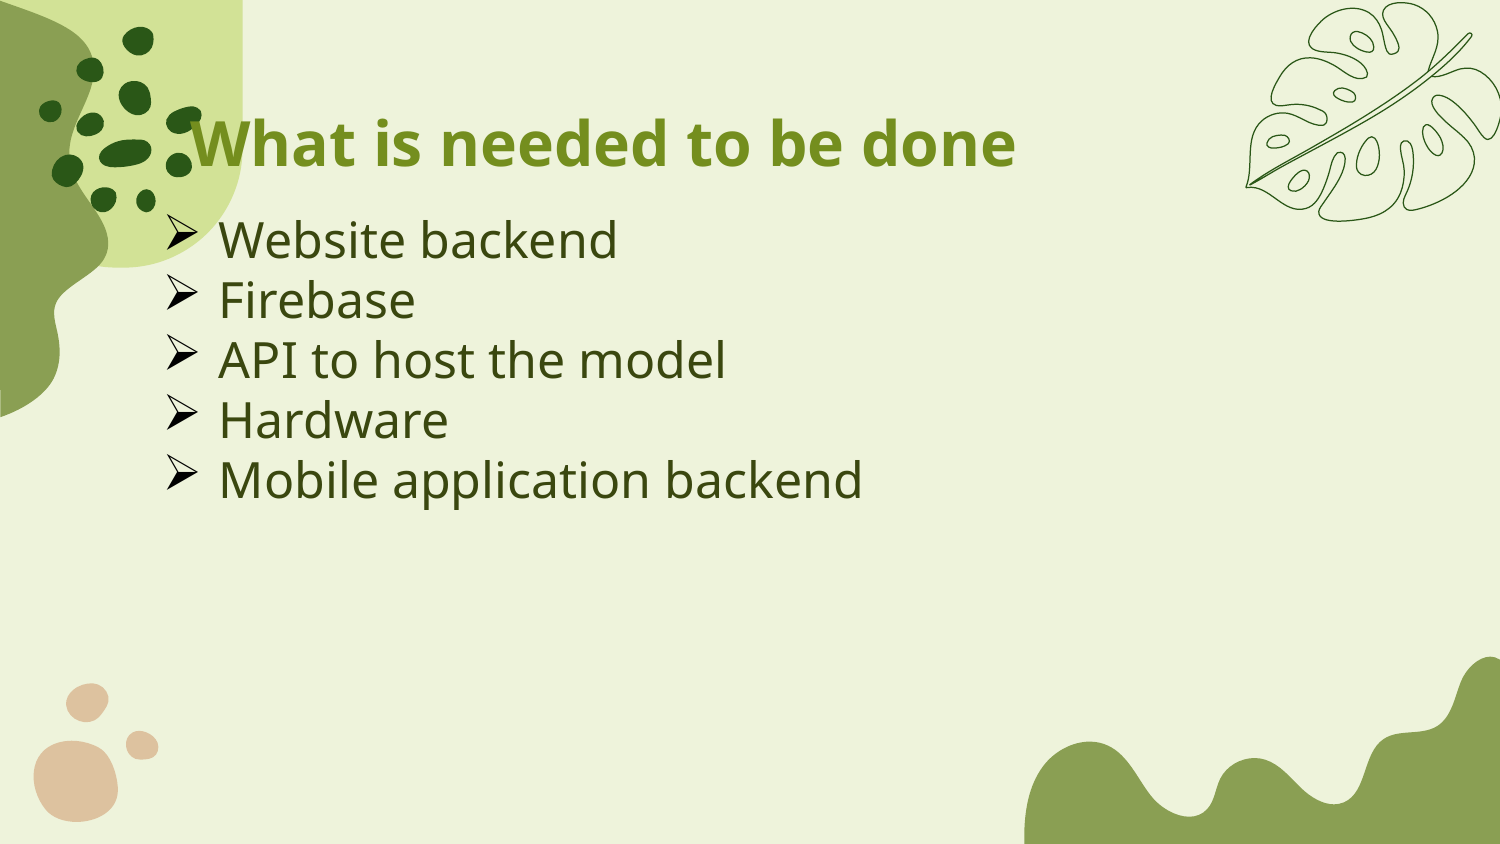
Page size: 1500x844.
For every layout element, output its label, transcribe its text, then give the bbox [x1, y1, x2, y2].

text_box Website backend Firebase API to host the model Hardware Mobile application backend [147, 201, 1471, 516]
text_box What is needed to be done [0, 88, 1236, 183]
